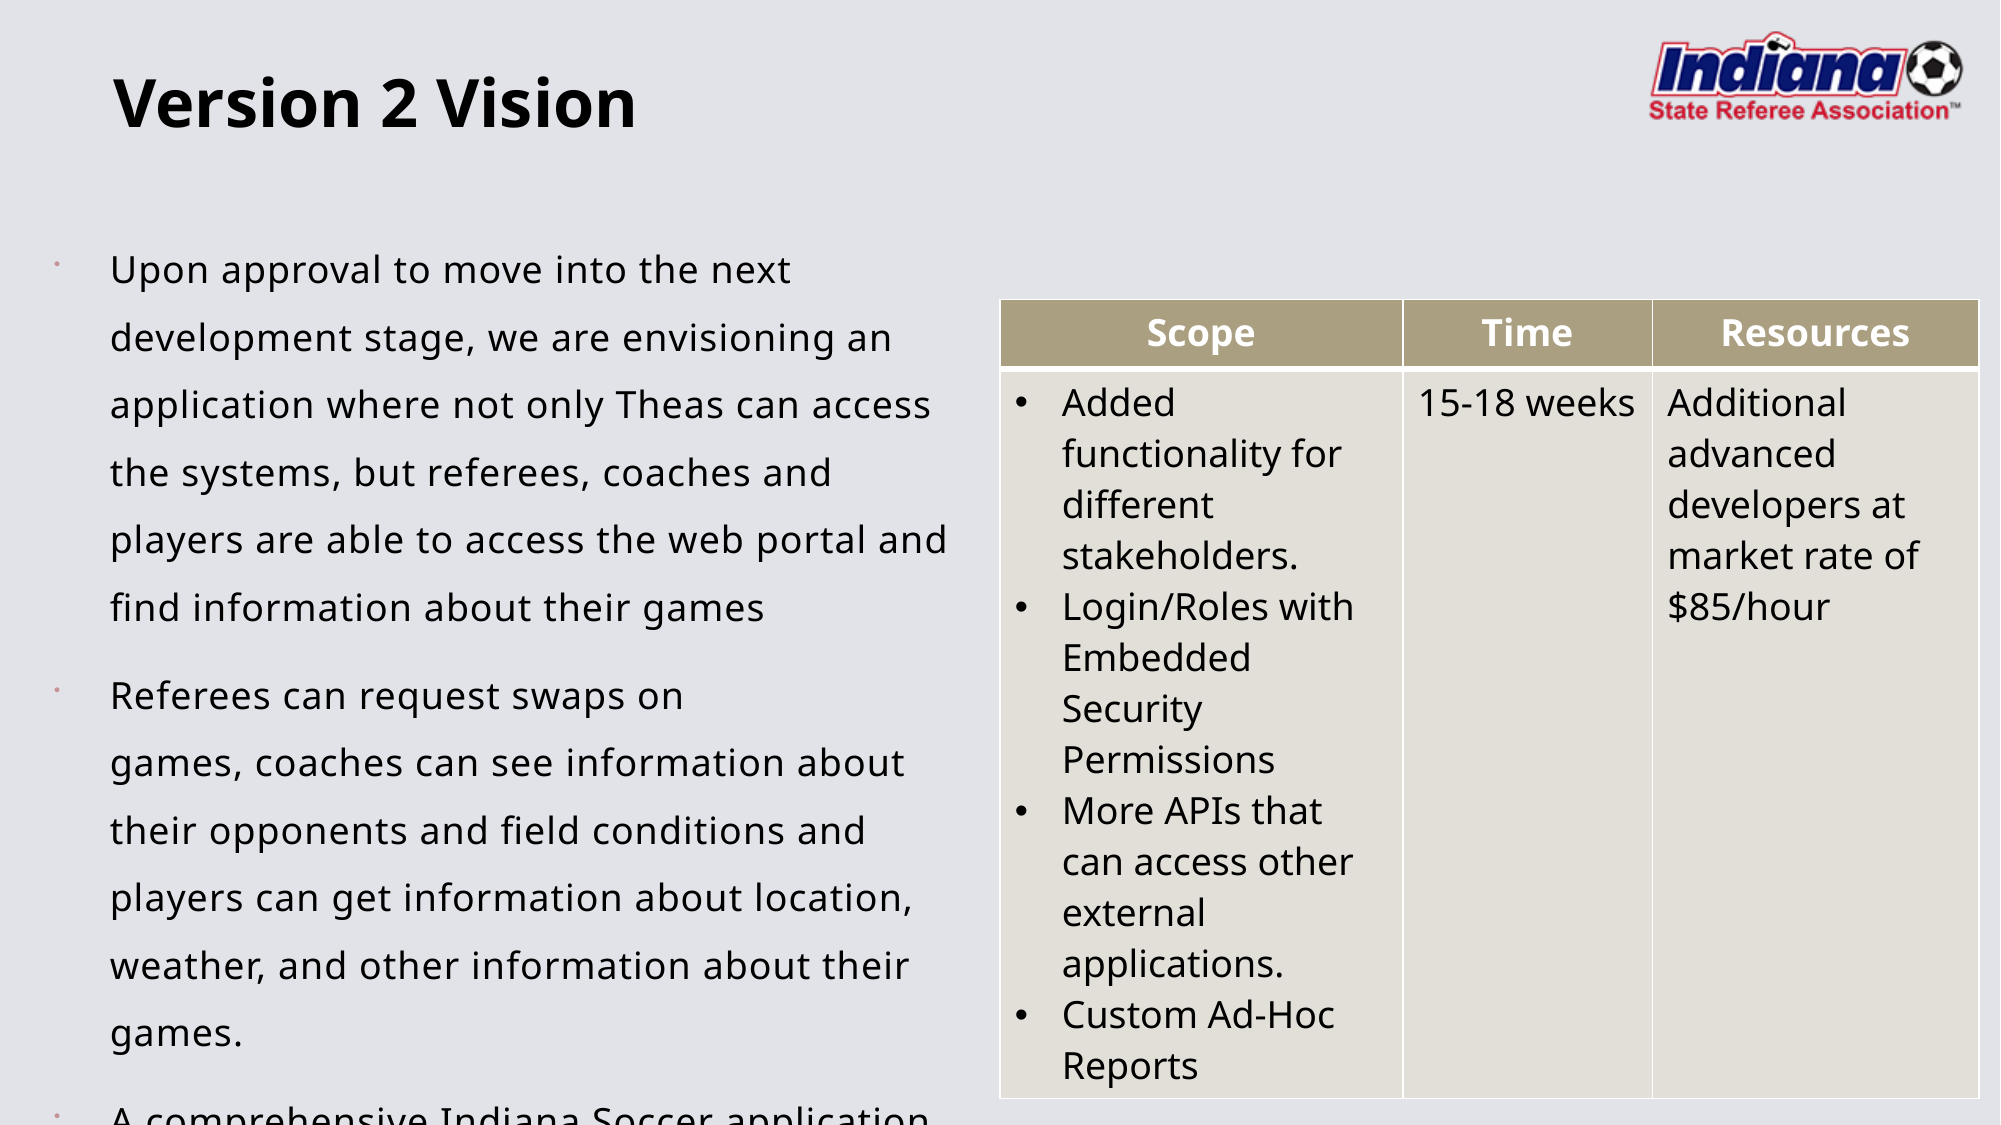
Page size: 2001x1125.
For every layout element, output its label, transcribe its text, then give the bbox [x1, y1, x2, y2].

table_cell Additional advanced developers at market rate of $85/hour [1653, 372, 1978, 1098]
list Upon approval to move into the next development stage, we are envisioning an application where not only Theas can access the systems, but referees, coaches and players are able to access the web portal and find information about their games Referees can request swaps on games, coaches can see information about their opponents and field conditions and players can get information about location, weather, and other information about their games. A comprehensive Indiana Soccer application. [35, 216, 985, 1044]
table_cell Added functionality for different stakeholders. Login/Roles with Embedded Security Permissions More APIs that can access other external applications. Custom Ad-Hoc Reports [1001, 372, 1402, 1098]
slide_number 8 [1637, 1042, 1927, 1119]
table_header Resources [1653, 300, 1978, 366]
table_cell 15-18 weeks [1404, 372, 1652, 1098]
title Version 2 Vision [98, 0, 1648, 149]
table_header Time [1404, 300, 1652, 366]
picture [1648, 0, 1965, 181]
table_header Scope [1001, 300, 1402, 366]
